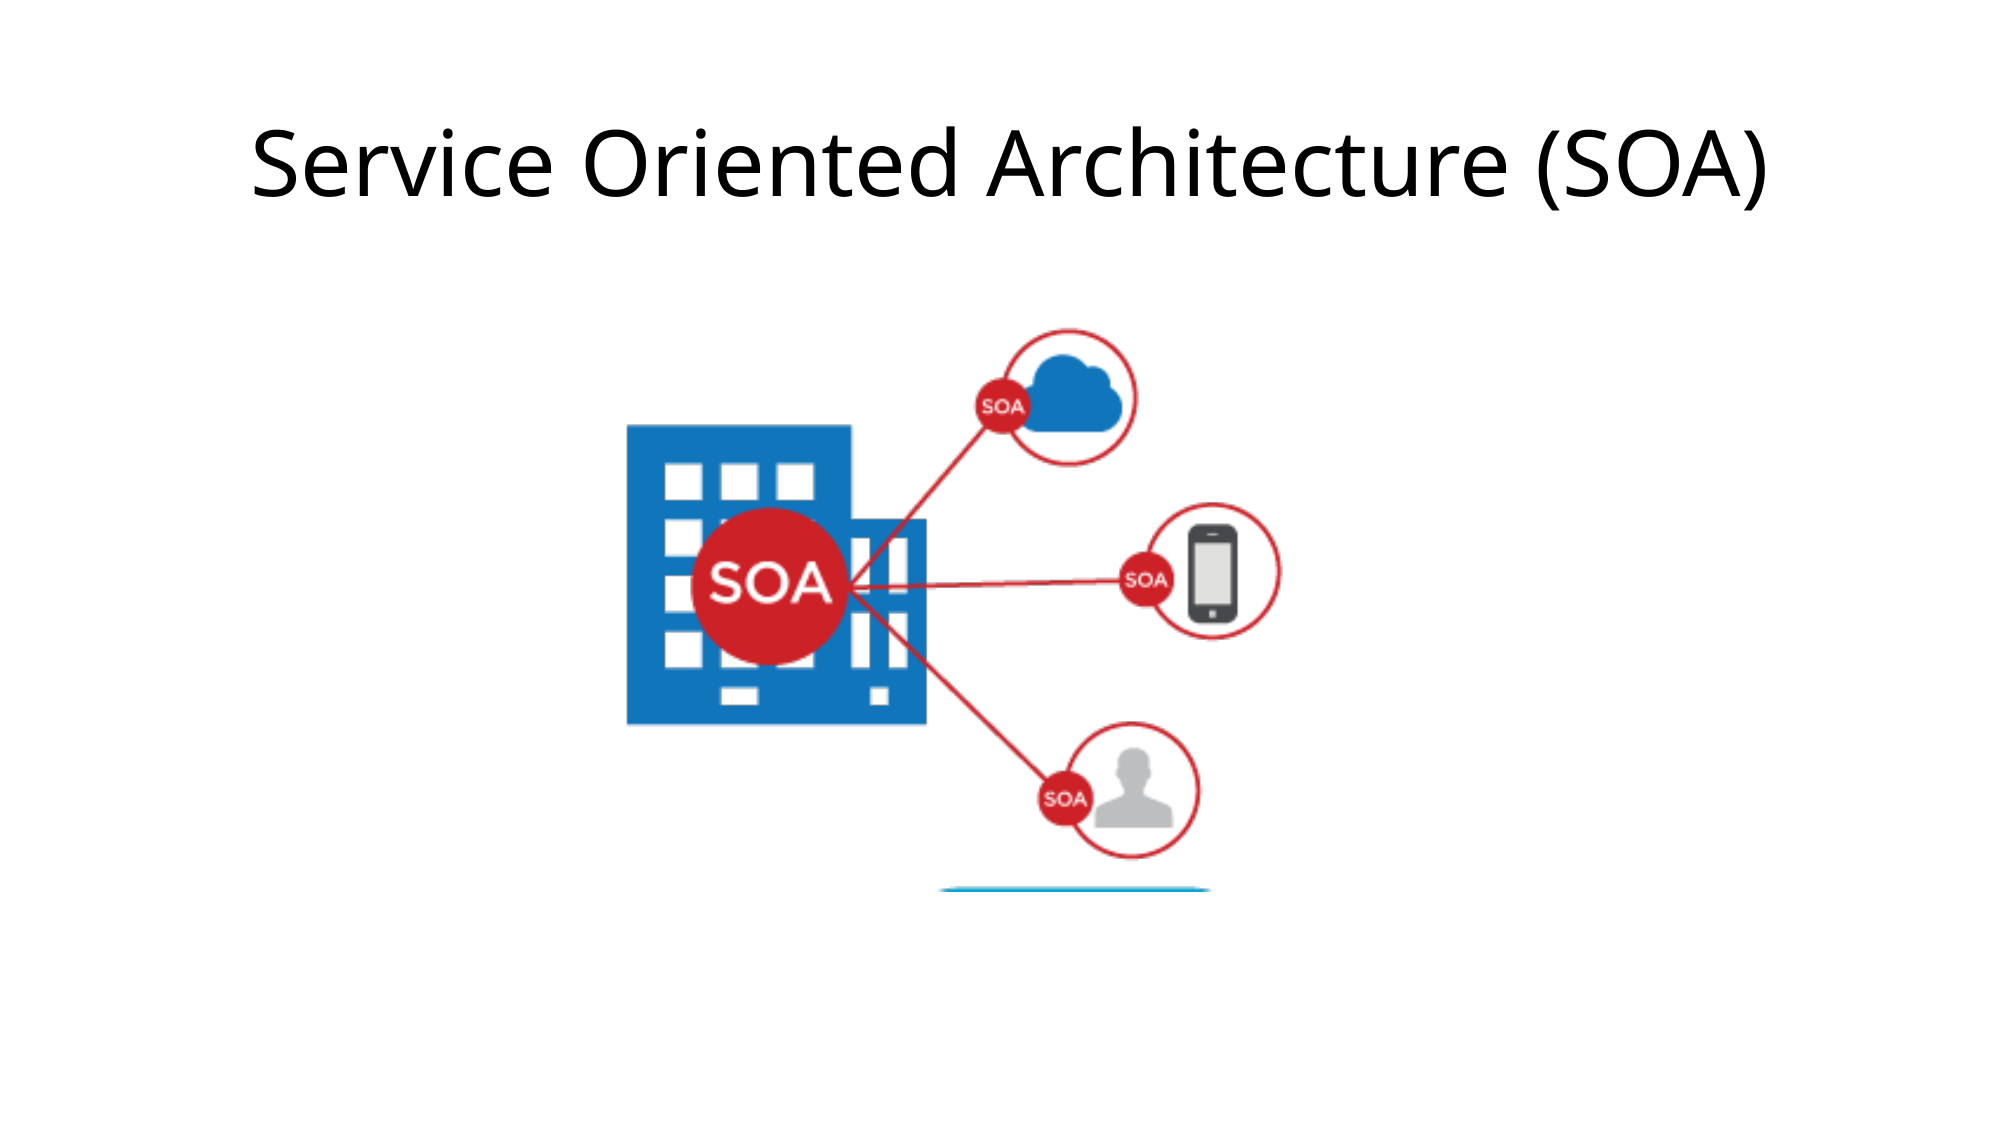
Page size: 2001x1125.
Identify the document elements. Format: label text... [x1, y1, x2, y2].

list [609, 303, 1316, 892]
title Service Oriented Architecture (SOA) [235, 58, 1961, 276]
